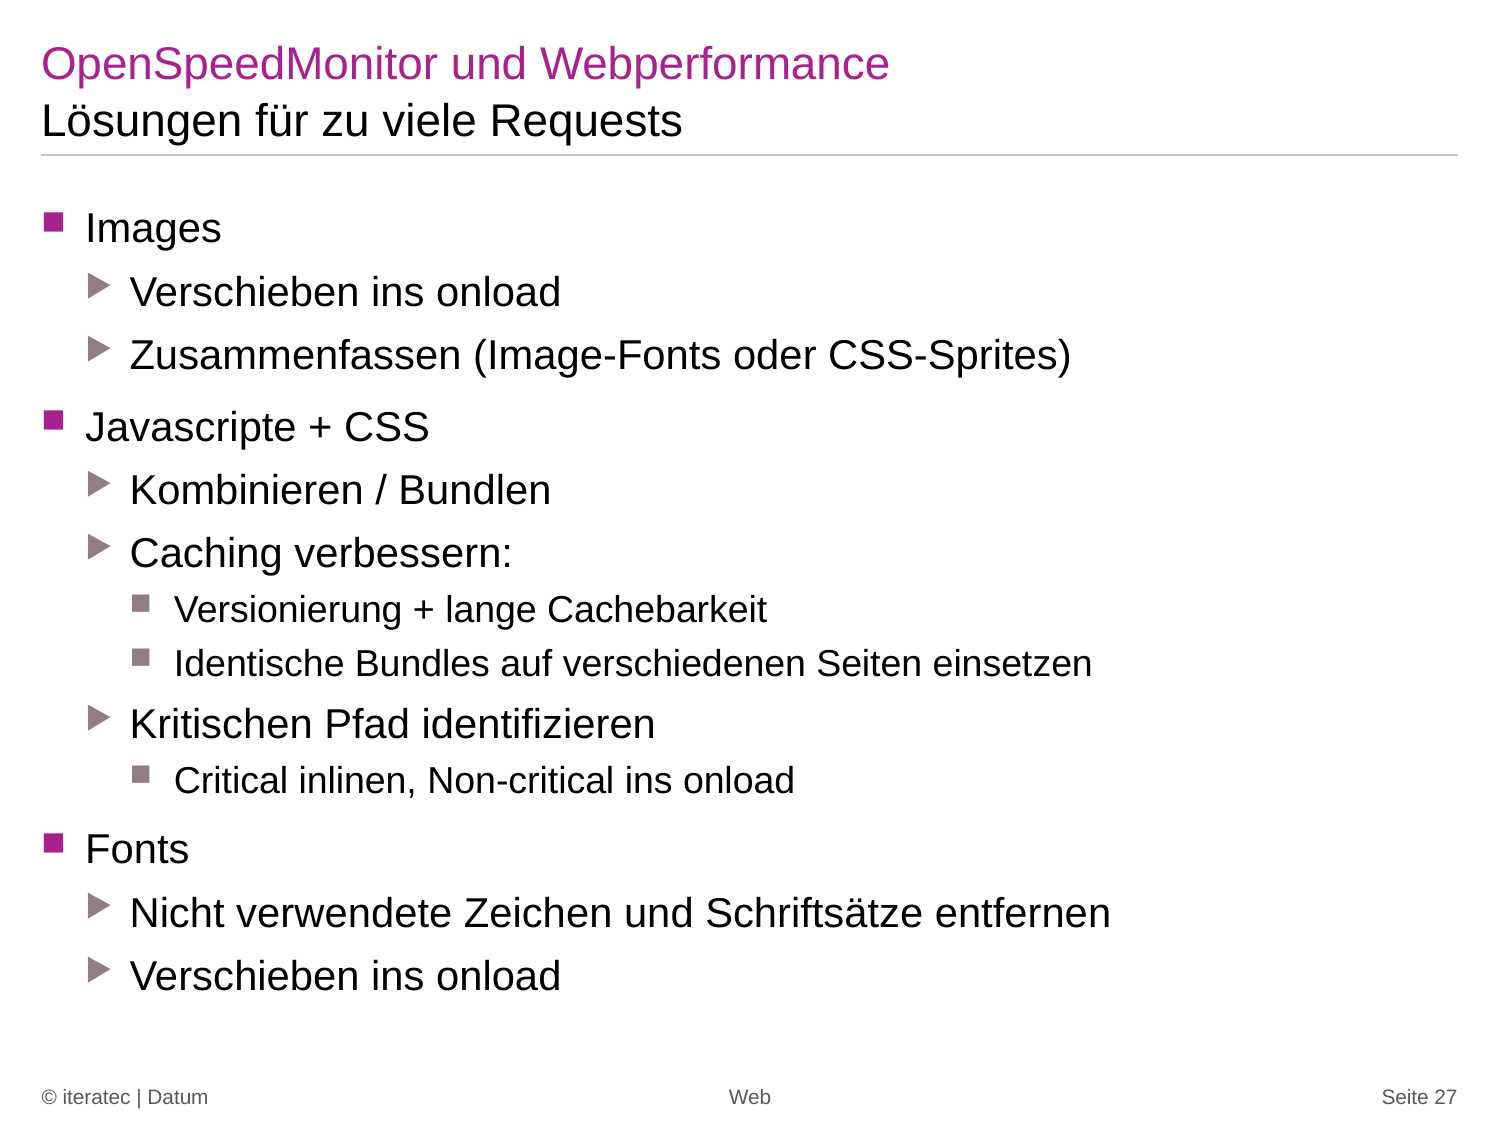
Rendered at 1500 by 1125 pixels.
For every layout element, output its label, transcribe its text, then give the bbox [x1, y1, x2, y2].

slide_number © iteratec | Datum [41, 1083, 278, 1109]
list Lösungen für zu viele Requests [41, 90, 1459, 144]
footer Web [605, 1083, 895, 1109]
list Images Verschieben ins onload Zusammenfassen (Image-Fonts oder CSS-Sprites) Javascripte + CSS Kombinieren / Bundlen Caching verbessern: Versionierung + lange Cachebarkeit Identische Bundles auf verschiedenen Seiten einsetzen Kritischen Pfad identifizieren Critical inlinen, Non-critical ins onload Fonts Nicht verwendete Zeichen und Schriftsätze entfernen Verschieben ins onload [40, 196, 1459, 1035]
title OpenSpeedMonitor und Webperformance [41, 30, 1459, 90]
slide_number Seite 27 [1316, 1083, 1458, 1109]
